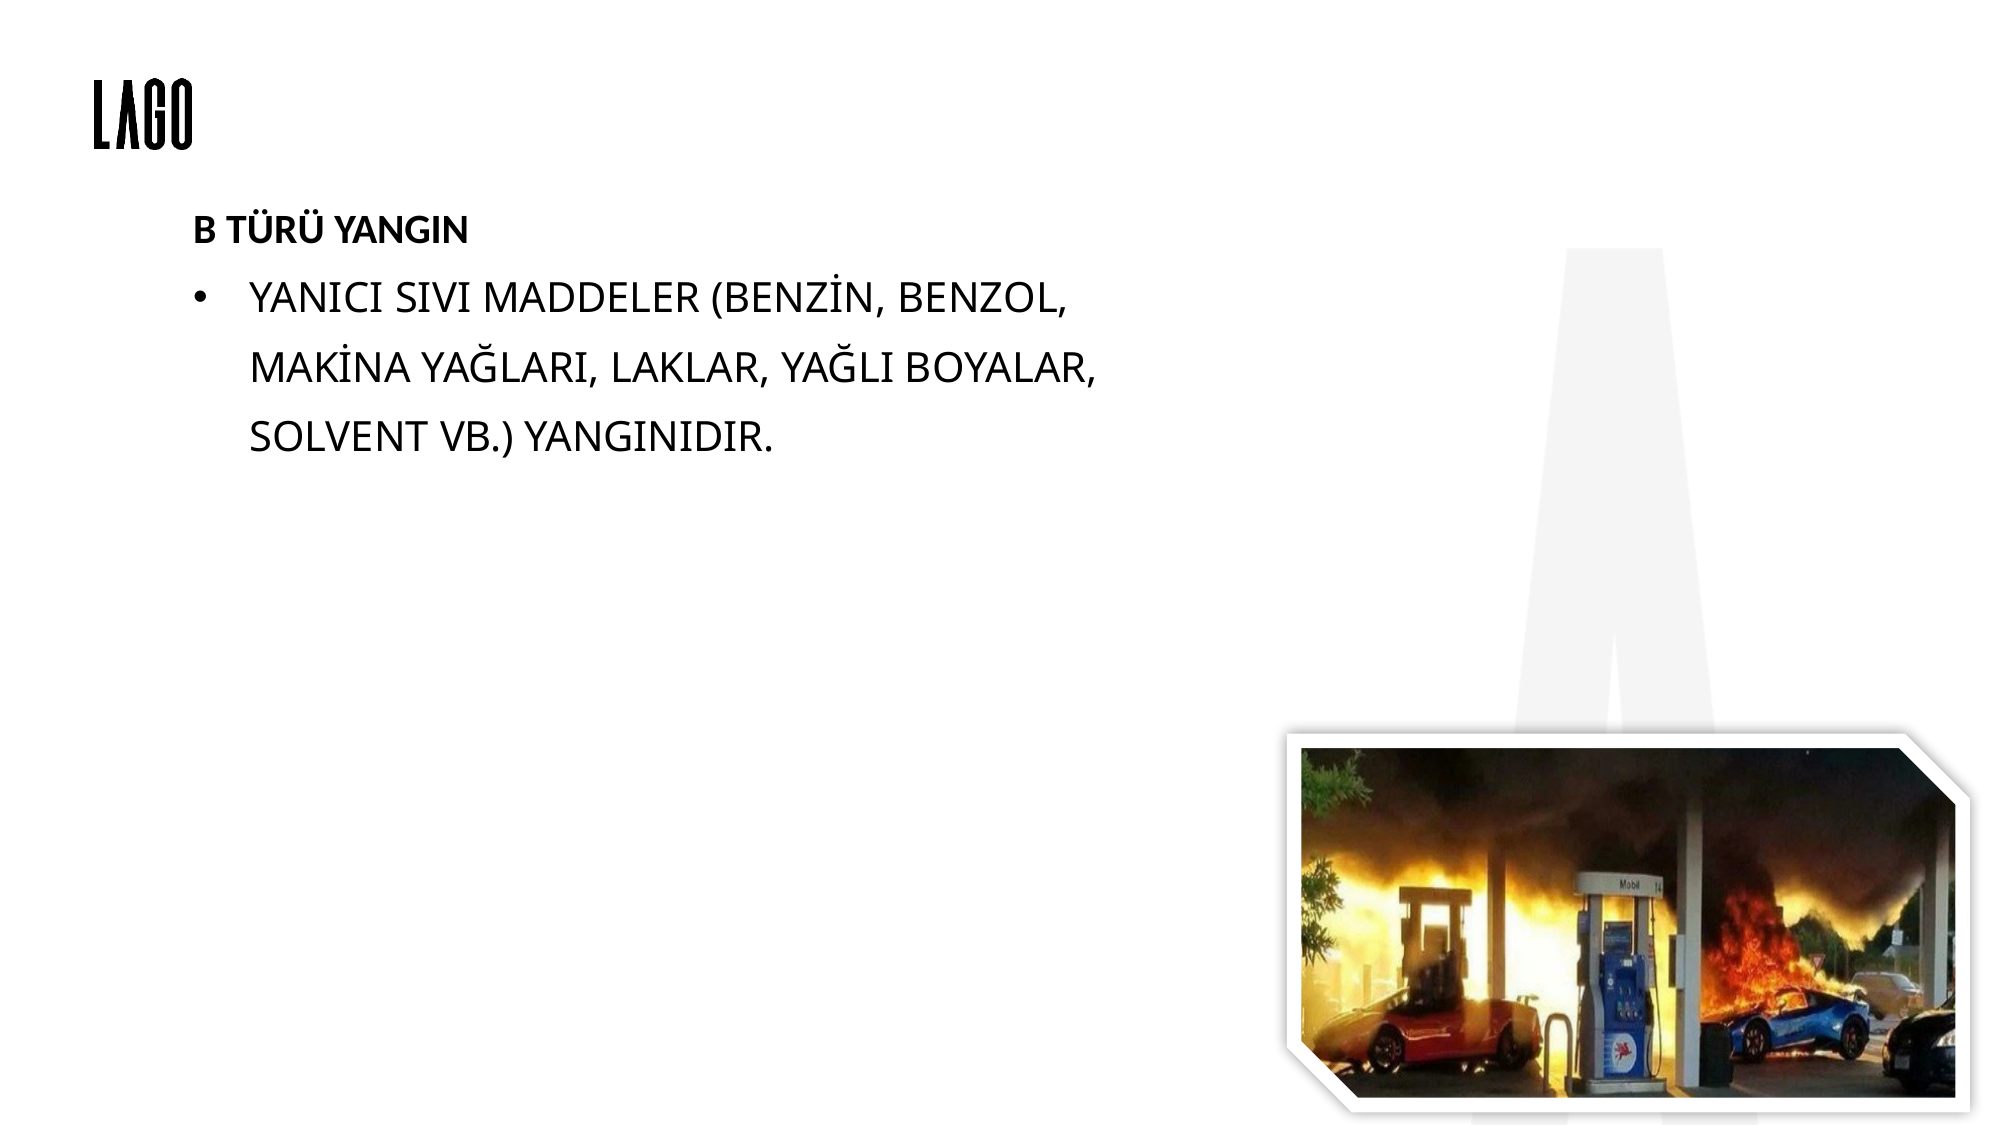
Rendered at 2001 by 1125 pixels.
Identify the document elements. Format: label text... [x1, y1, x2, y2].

text_box B TÜRÜ YANGIN YANICI SIVI MADDELER (BENZİN, BENZOL, MAKİNA YAĞLARI, LAKLAR, YAĞLI BOYALAR, SOLVENT VB.) YANGINIDIR. [191, 180, 1119, 460]
picture [94, 78, 192, 150]
picture [1294, 248, 1963, 1125]
